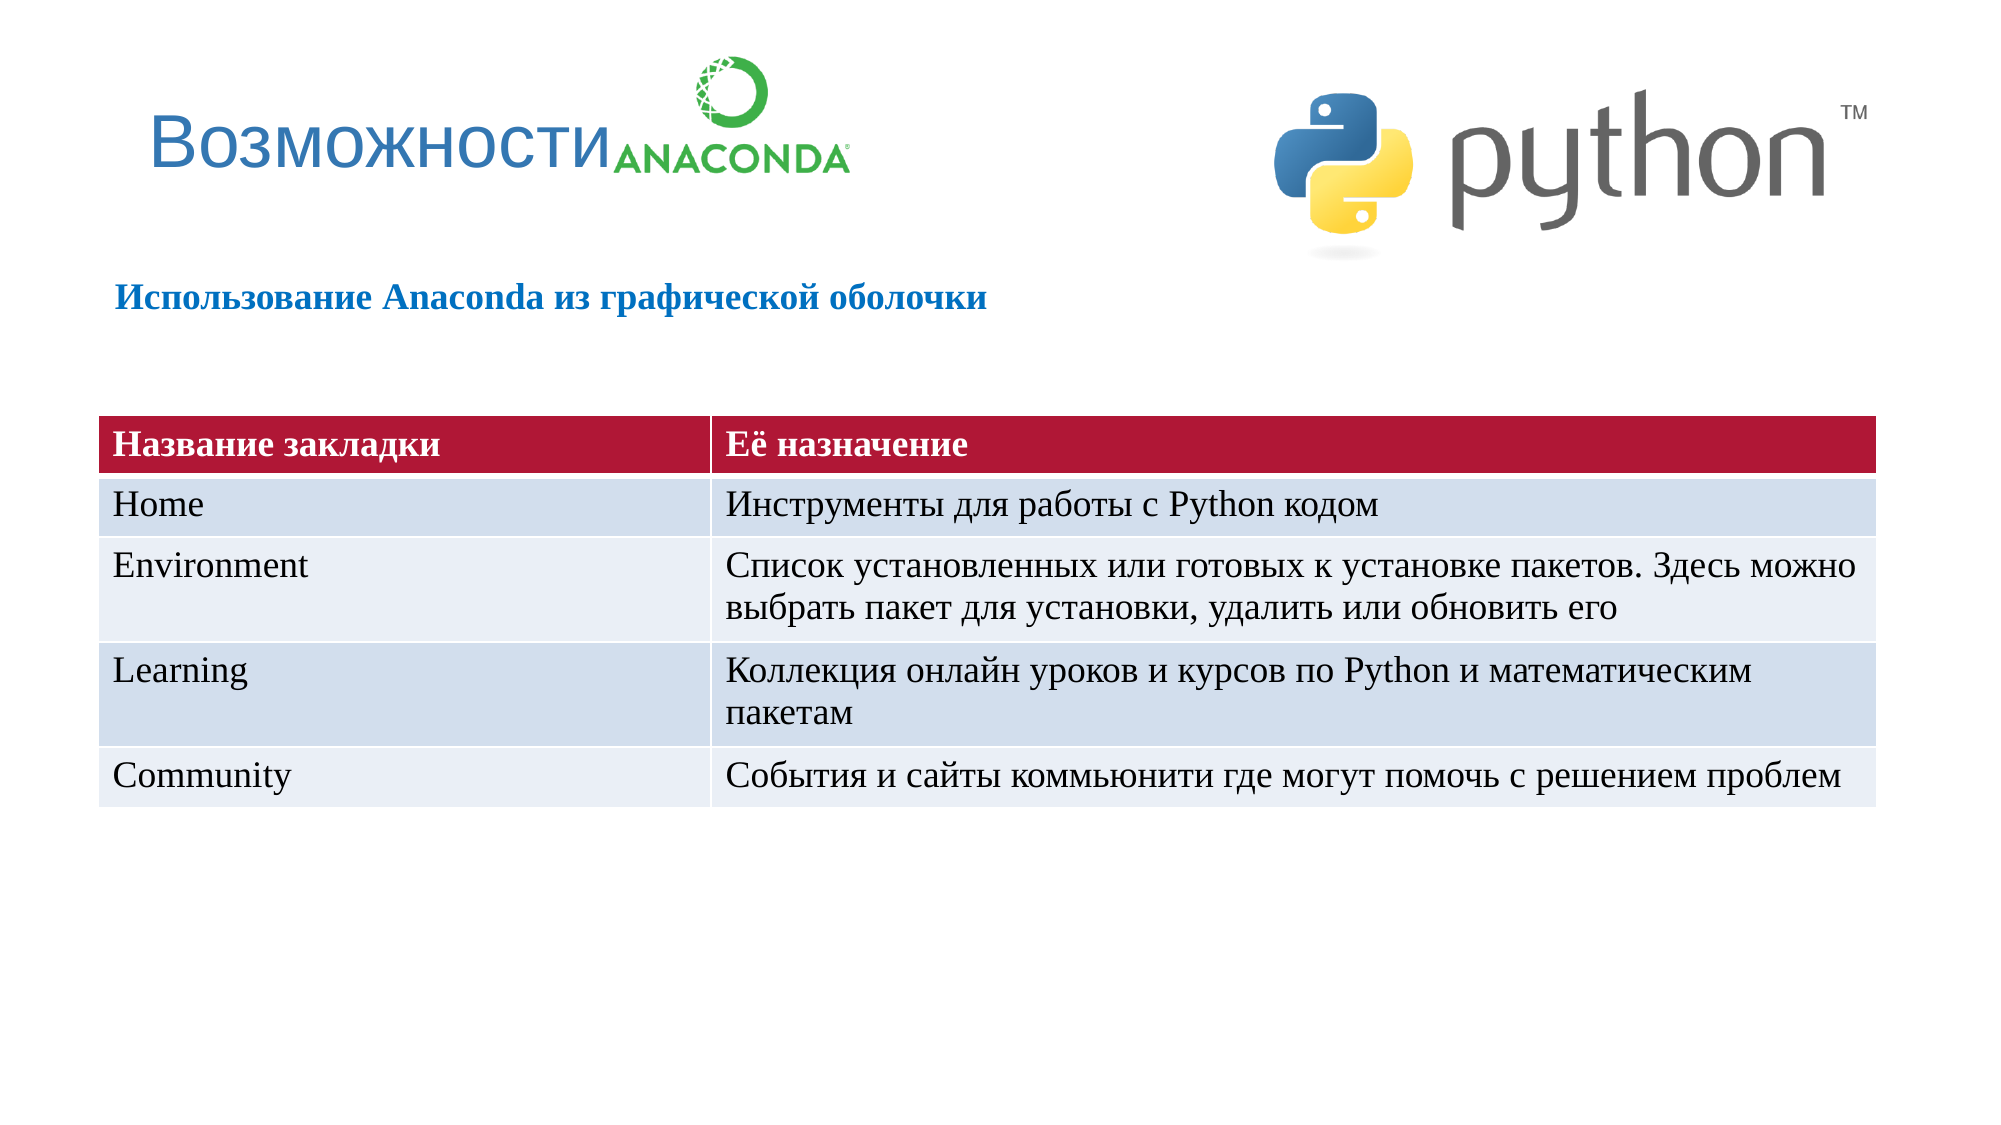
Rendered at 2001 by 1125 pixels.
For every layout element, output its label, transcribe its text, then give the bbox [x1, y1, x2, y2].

table_cell Home [99, 479, 710, 536]
table_cell Learning [99, 643, 710, 746]
text_box Использование Anaconda из графической оболочки [100, 264, 1003, 325]
table_cell Список установленных или готовых к установке пакетов. Здесь можно выбрать пакет для установки, удалить или обновить его [712, 538, 1876, 641]
picture [1267, 85, 1874, 266]
table_cell Community [99, 748, 710, 807]
table_cell Environment [99, 538, 710, 641]
table_cell События и сайты коммьюнити где могут помочь с решением проблем [712, 748, 1876, 807]
table_cell Коллекция онлайн уроков и курсов по Python и математическим пакетам [712, 643, 1876, 746]
text_box Возможности [133, 85, 628, 190]
table_header Название закладки [99, 416, 710, 473]
table_cell Инструменты для работы с Python кодом [712, 479, 1876, 536]
picture [611, 53, 854, 176]
table_header Её назначение [712, 416, 1876, 473]
